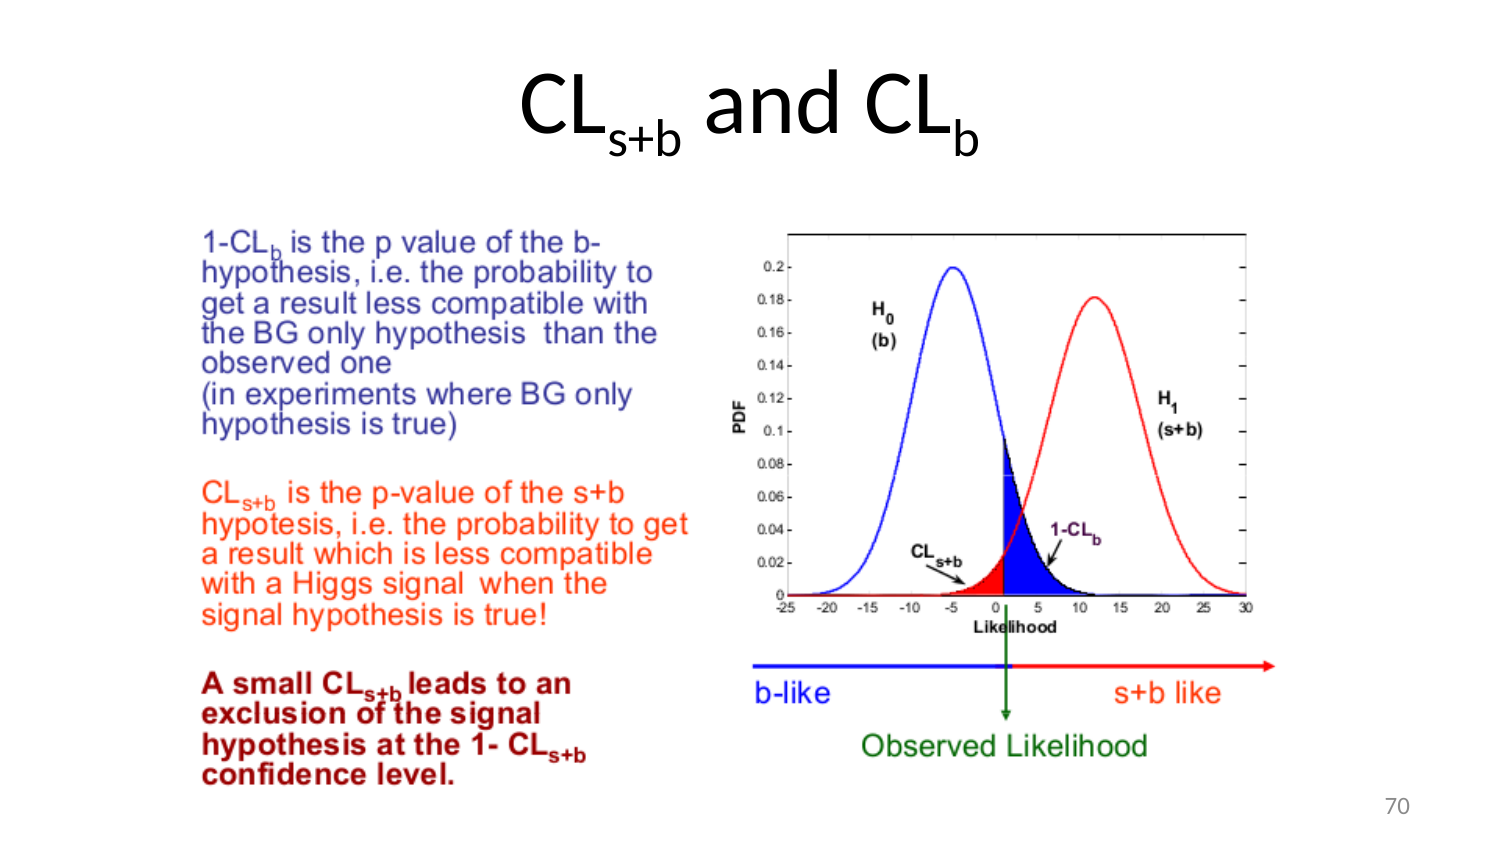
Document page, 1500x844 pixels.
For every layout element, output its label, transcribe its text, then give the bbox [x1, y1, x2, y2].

title CLs+b and CLb [75, 33, 1425, 175]
slide_number 70 [1074, 782, 1425, 827]
picture [188, 209, 1311, 813]
